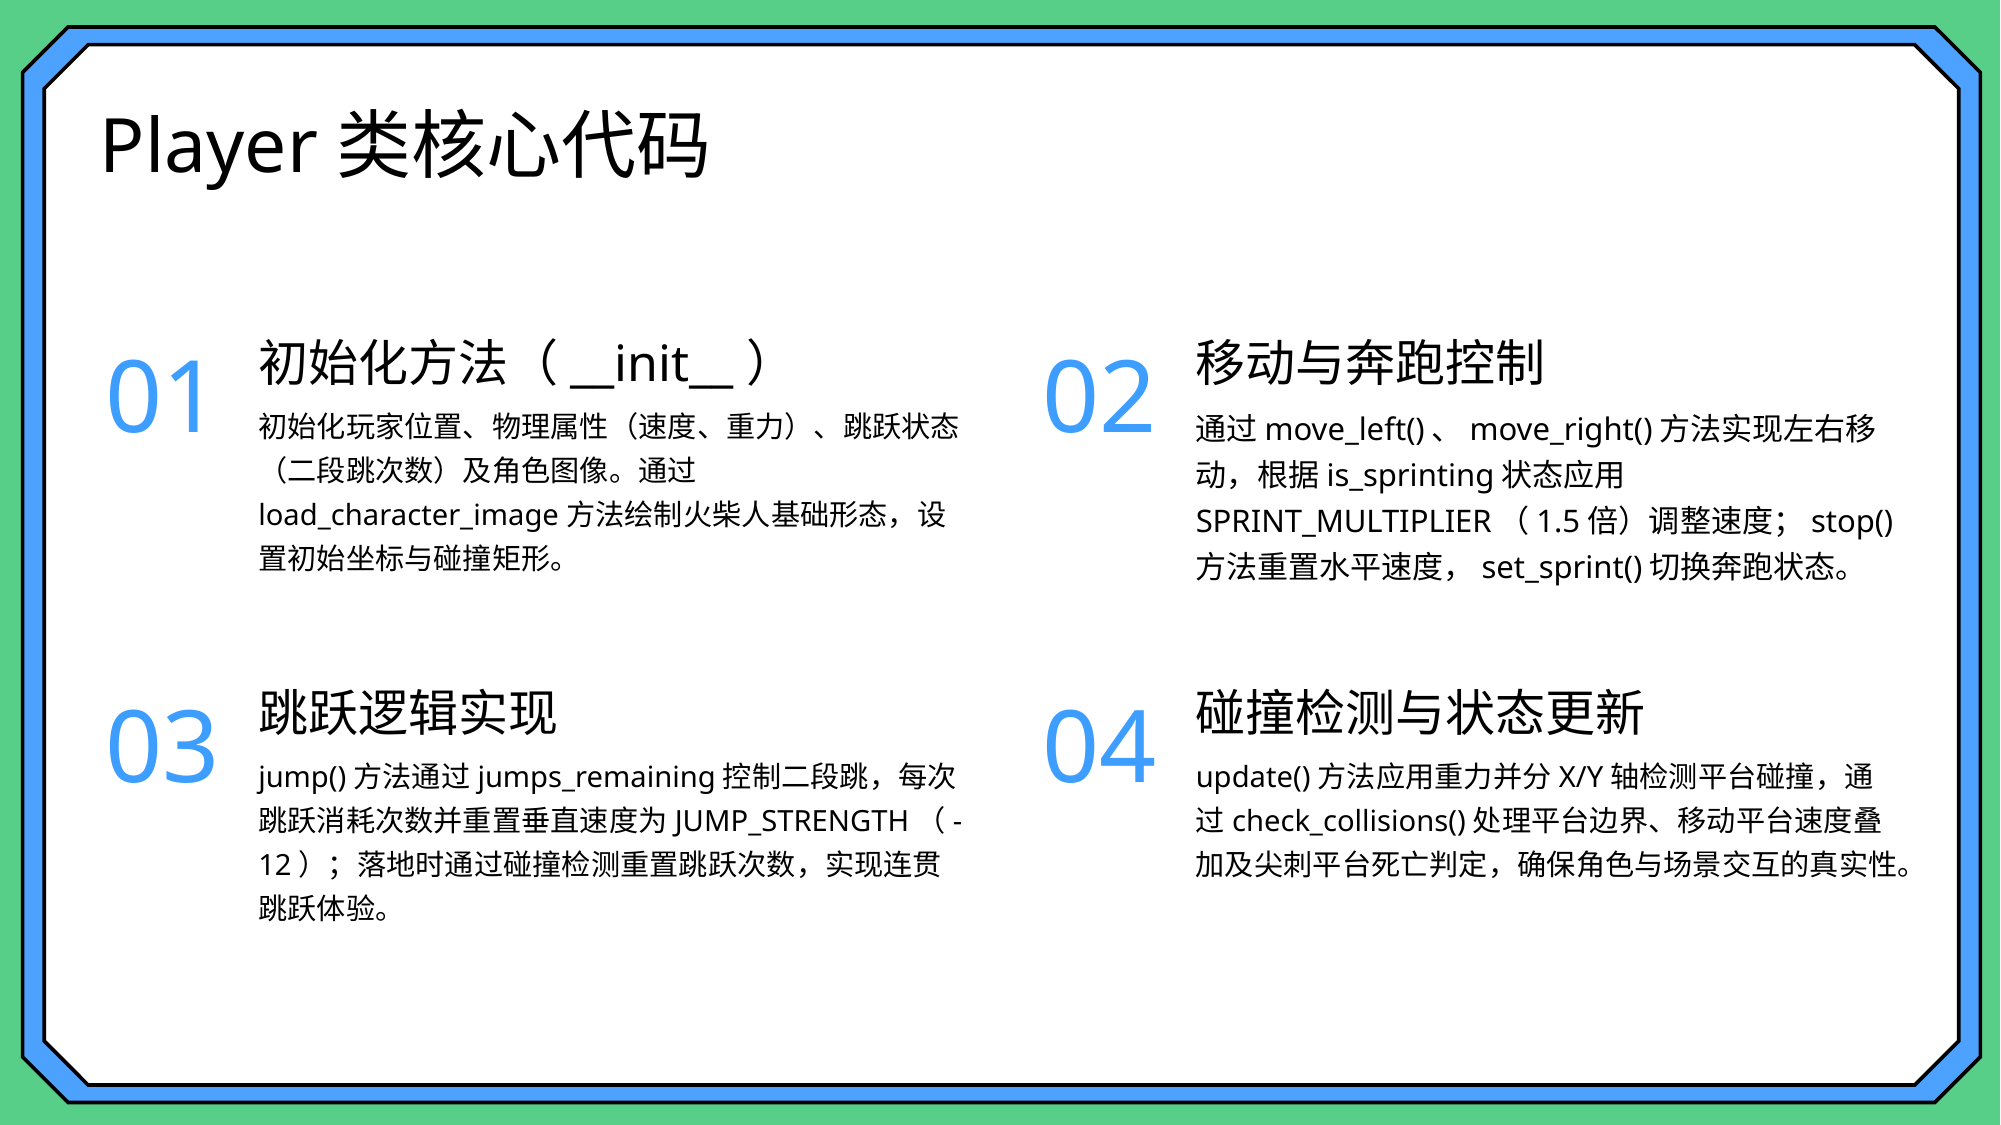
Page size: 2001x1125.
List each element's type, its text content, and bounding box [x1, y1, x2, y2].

list 04 [1040, 687, 1160, 788]
list update()方法应用重力并分X/Y轴检测平台碰撞，通过check_collisions()处理平台边界、移动平台速度叠加及尖刺平台死亡判定，确保角色与场景交互的真实性。 [1195, 750, 1900, 950]
list jump()方法通过jumps_remaining控制二段跳，每次跳跃消耗次数并重置垂直速度为JUMP_STRENGTH（-12）；落地时通过碰撞检测重置跳跃次数，实现连贯跳跃体验。 [258, 750, 963, 950]
title Player类核心代码 [99, 87, 1900, 188]
list 碰撞检测与状态更新 [1195, 675, 1900, 742]
list 02 [1040, 337, 1160, 438]
list 通过move_left()、move_right()方法实现左右移动，根据is_sprinting状态应用SPRINT_MULTIPLIER（1.5倍）调整速度；stop()方法重置水平速度，set_sprint()切换奔跑状态。 [1195, 399, 1900, 600]
list 移动与奔跑控制 [1195, 324, 1900, 392]
list 03 [103, 687, 222, 788]
list 01 [103, 337, 222, 438]
list 初始化玩家位置、物理属性（速度、重力）、跳跃状态（二段跳次数）及角色图像。通过load_character_image方法绘制火柴人基础形态，设置初始坐标与碰撞矩形。 [258, 399, 963, 600]
list 跳跃逻辑实现 [258, 675, 963, 742]
list 初始化方法（__init__） [258, 324, 963, 392]
